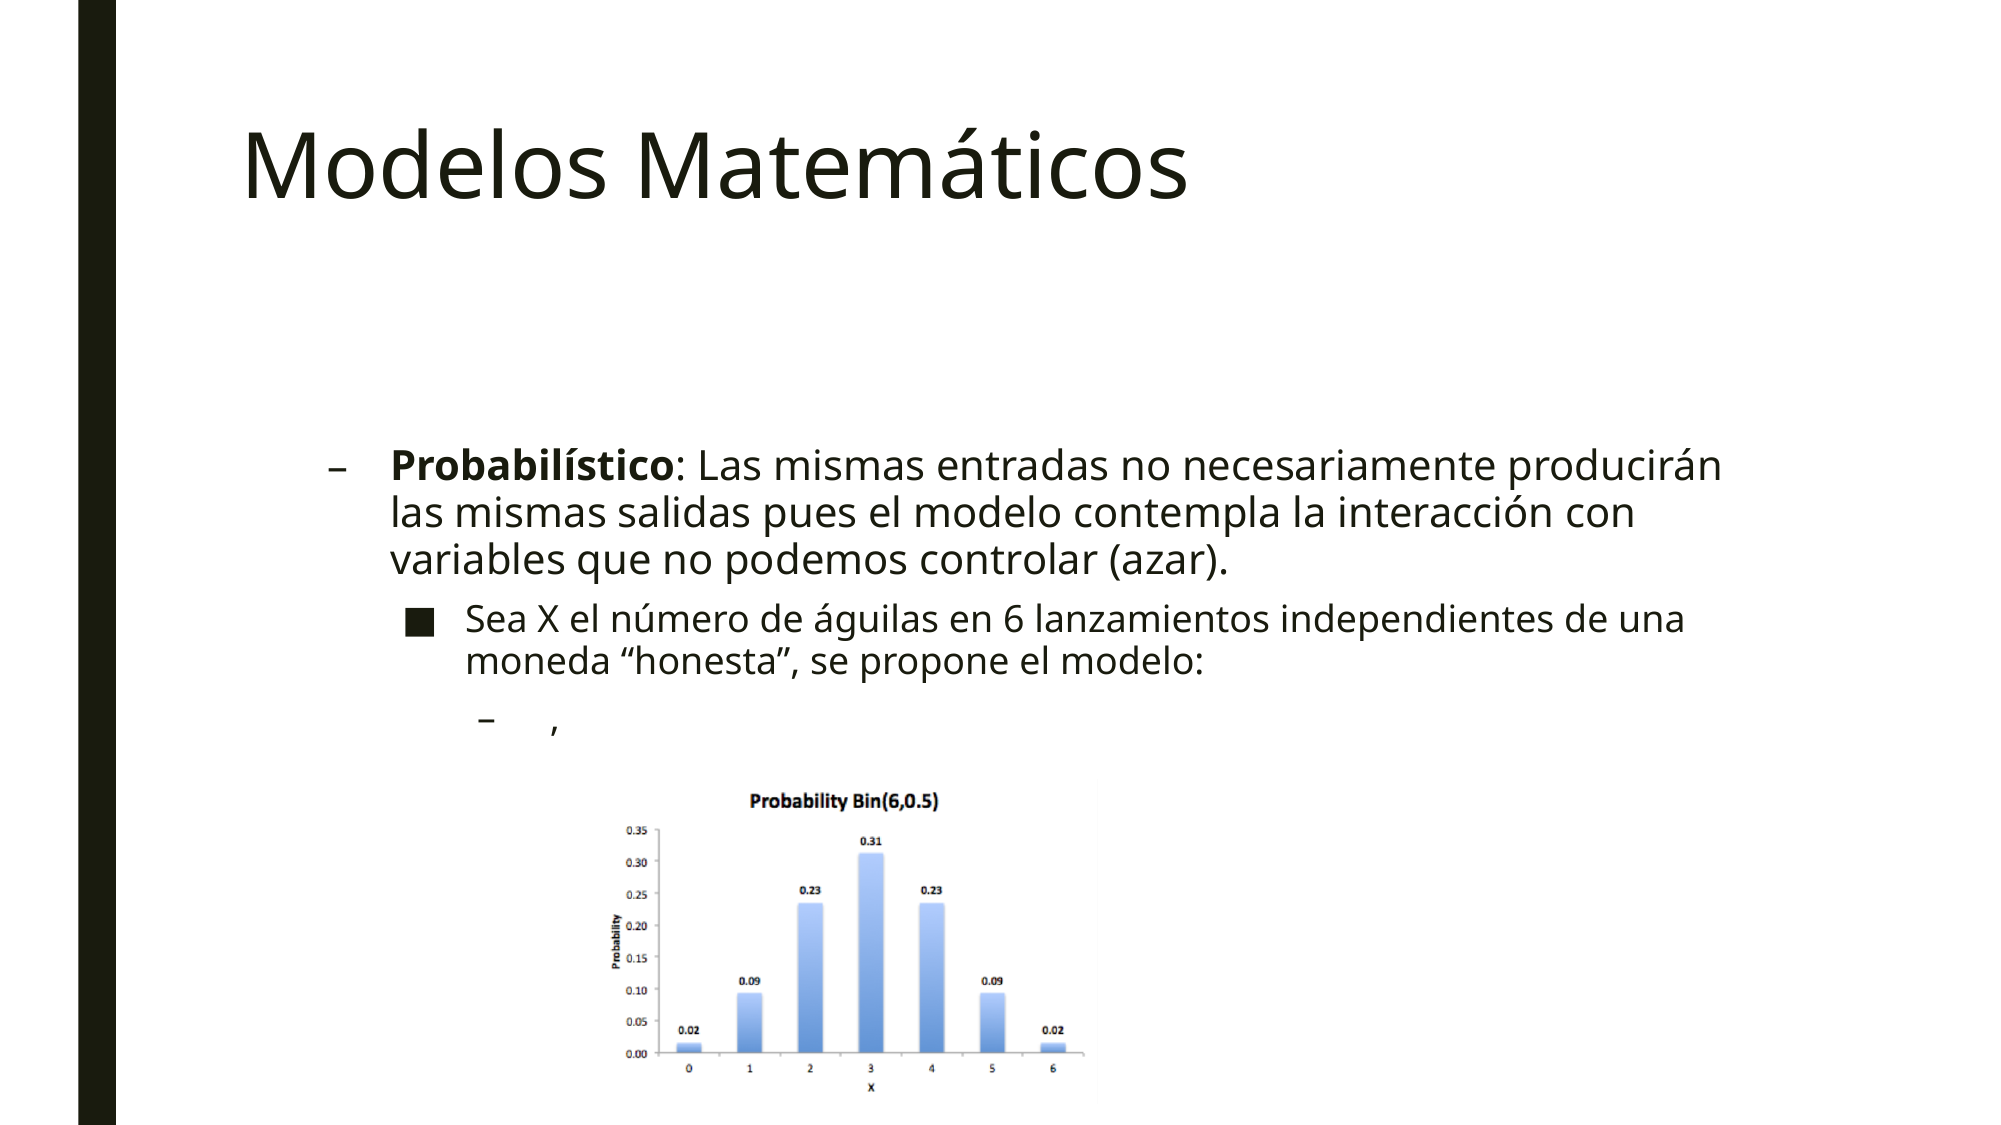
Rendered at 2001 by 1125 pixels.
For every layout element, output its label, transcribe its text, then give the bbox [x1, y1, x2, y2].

title Modelos Matemáticos [225, 112, 1800, 357]
picture [606, 779, 1098, 1105]
